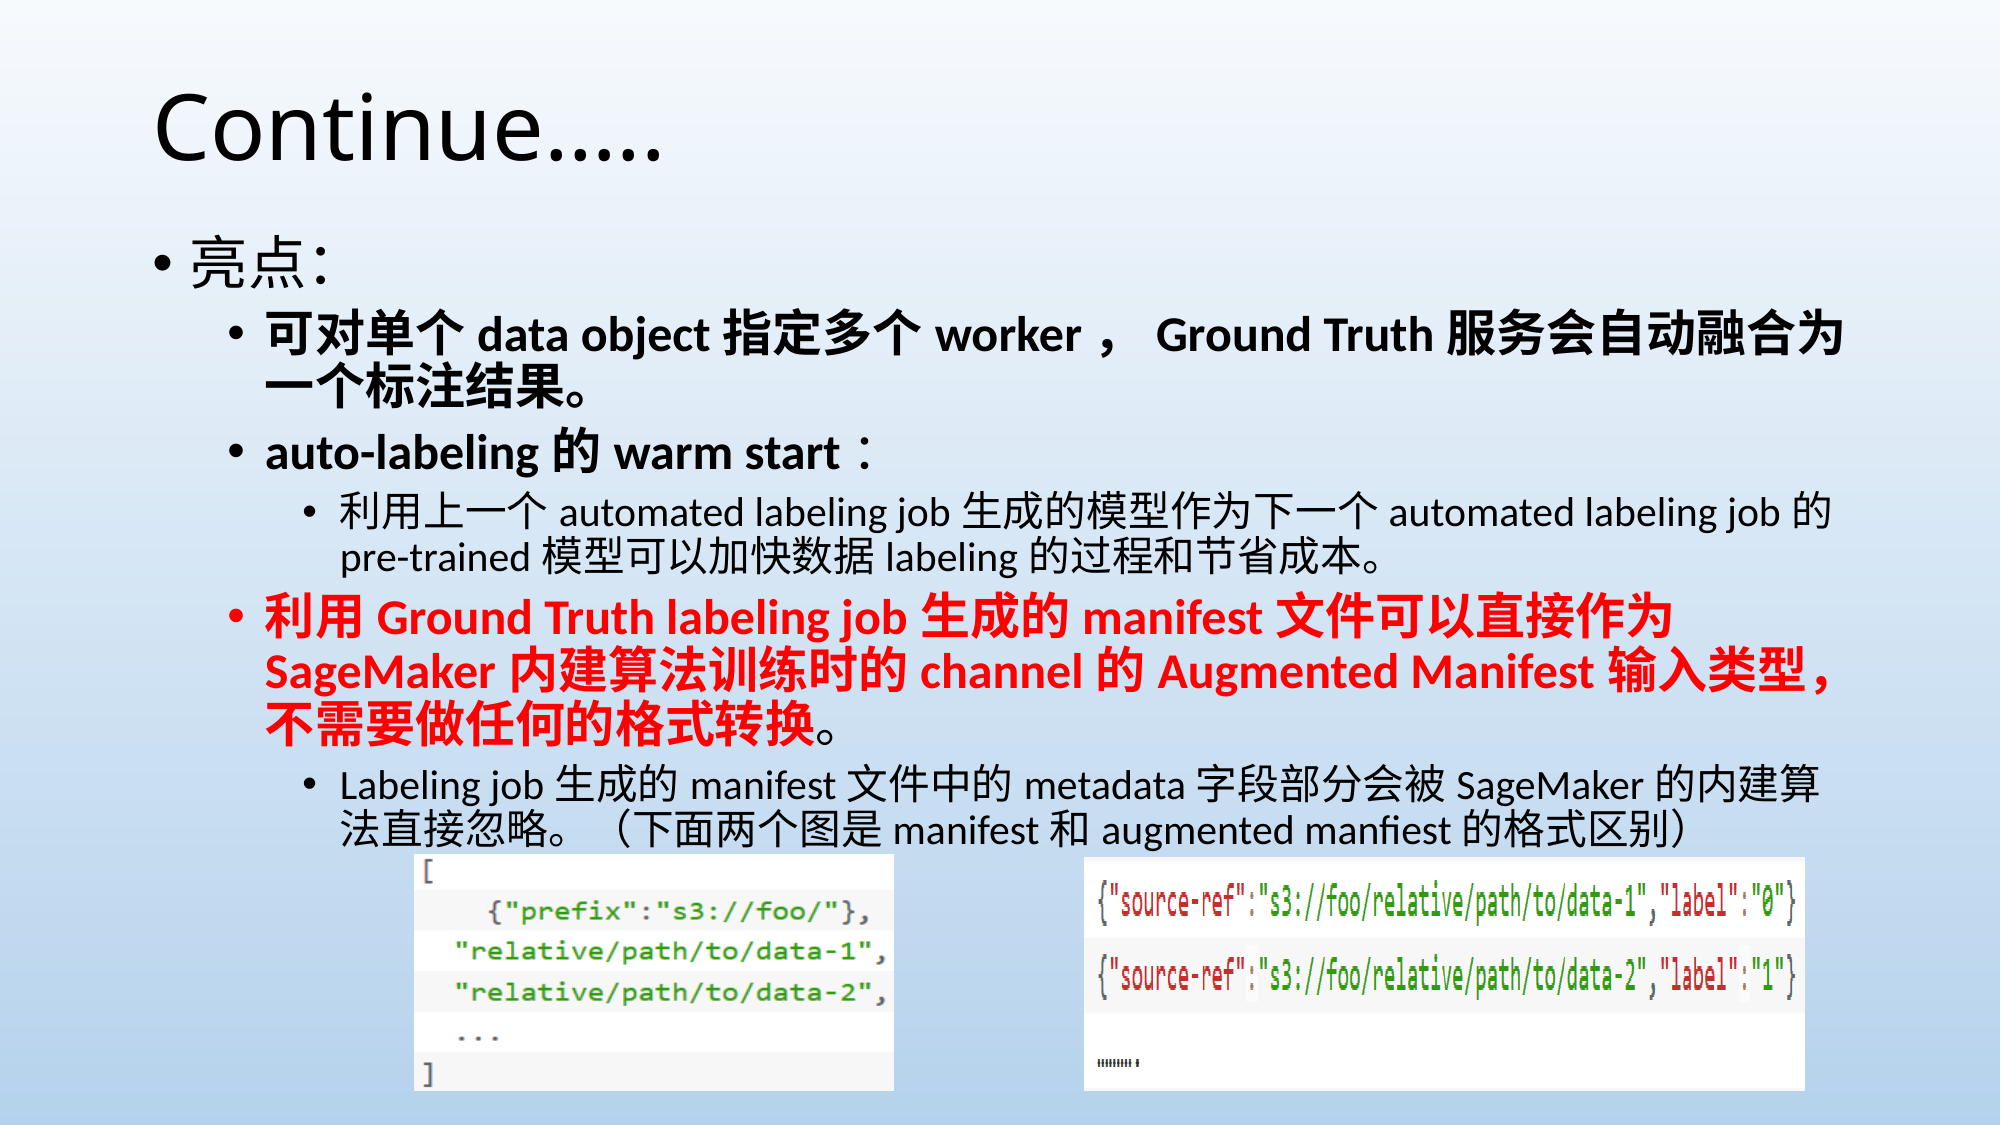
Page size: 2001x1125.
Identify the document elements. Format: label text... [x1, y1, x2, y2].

title Continue….. [137, 59, 1863, 203]
picture [1084, 857, 1805, 1091]
list 亮点： 可对单个data object指定多个worker，Ground Truth服务会自动融合为一个标注结果。 auto-labeling的warm start： 利用上一个automated labeling job生成的模型作为下一个automated labeling job的pre-trained模型可以加快数据labeling的过程和节省成本。 利用Ground Truth labeling job生成的manifest文件可以直接作为SageMaker内建算法训练时的channel的Augmented Manifest输入类型，不需要做任何的格式转换。 Labeling job生成的manifest文件中的metadata字段部分会被SageMaker的内建算法直接忽略。（下面两个图是manifest和augmented manfiest的格式区别） [137, 227, 1863, 1014]
picture [413, 854, 894, 1091]
